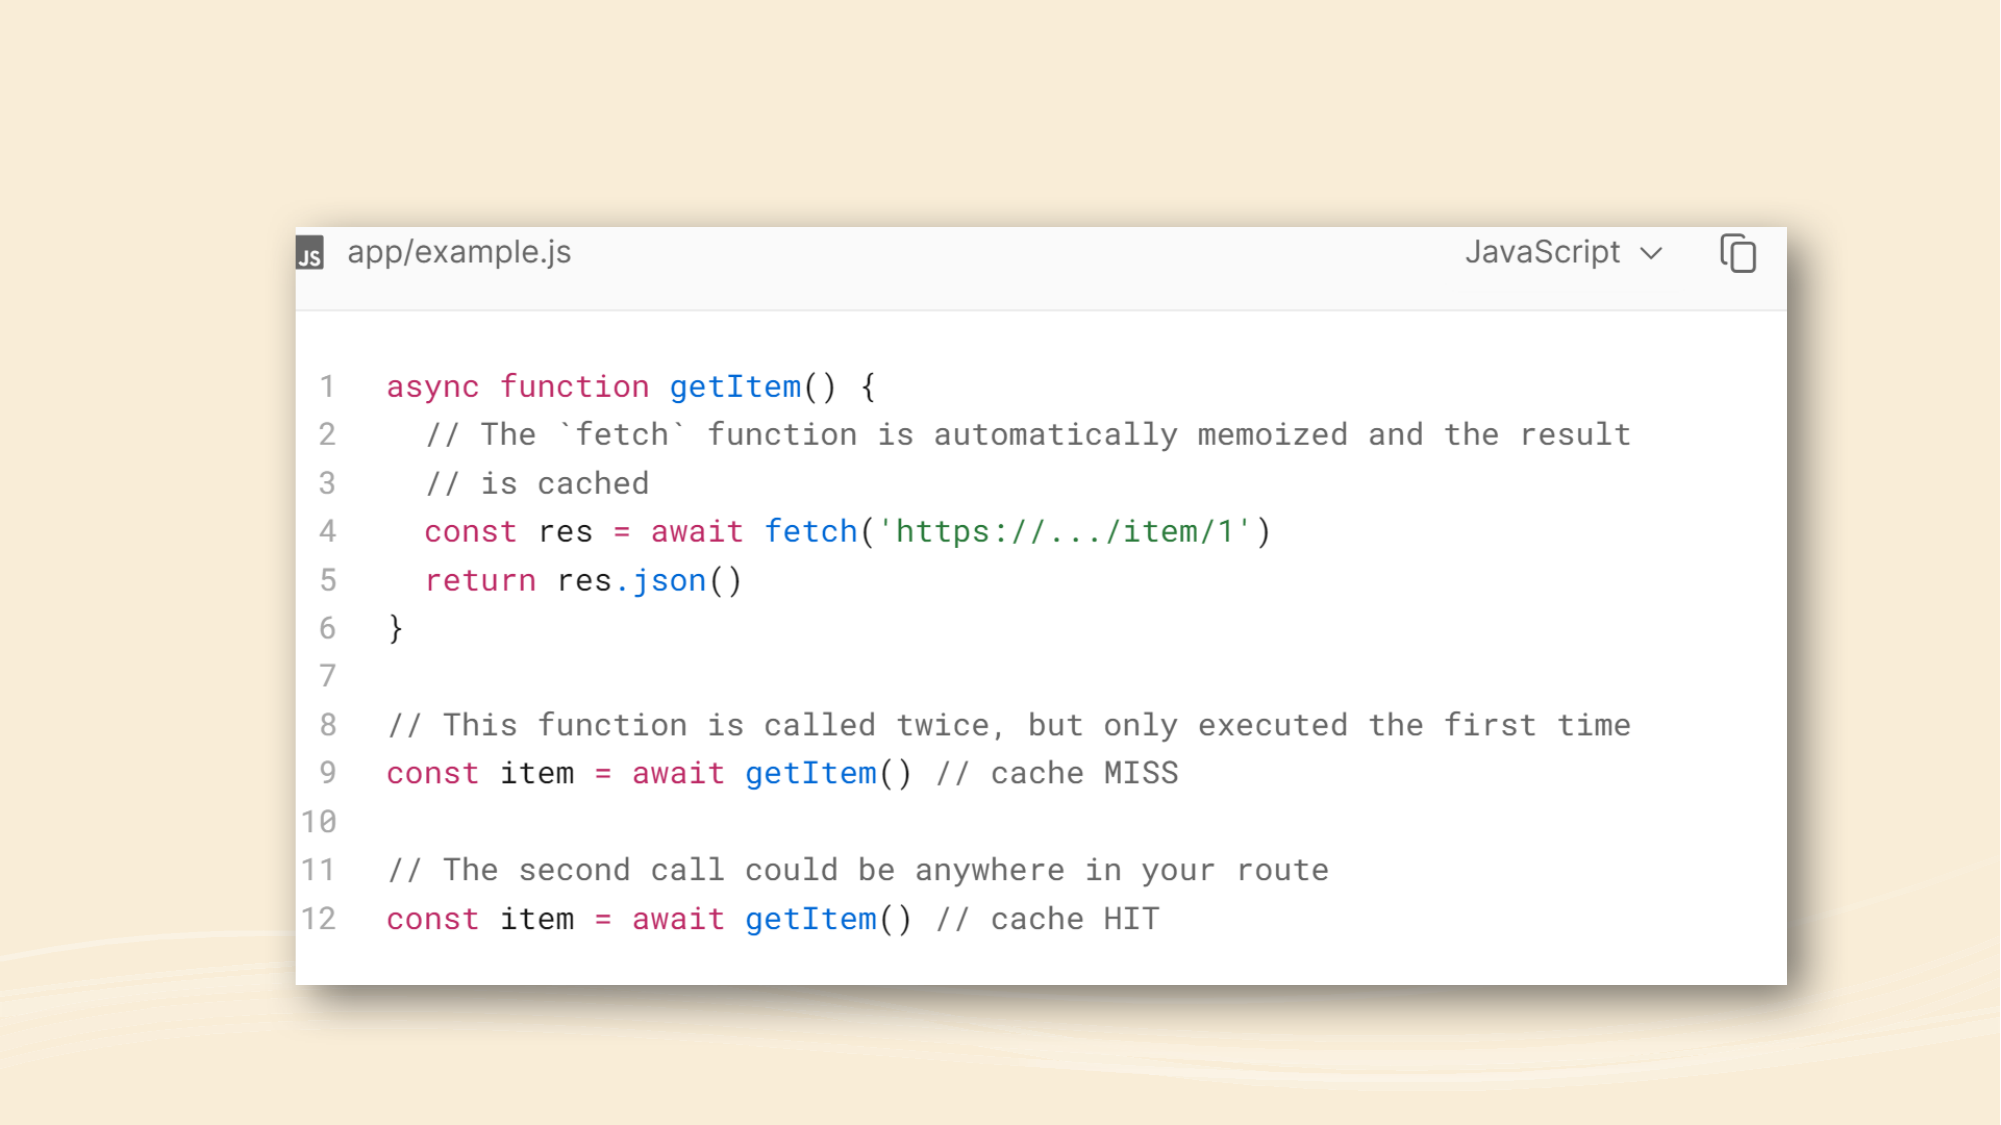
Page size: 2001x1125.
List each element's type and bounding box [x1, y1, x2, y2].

picture [295, 227, 1787, 985]
